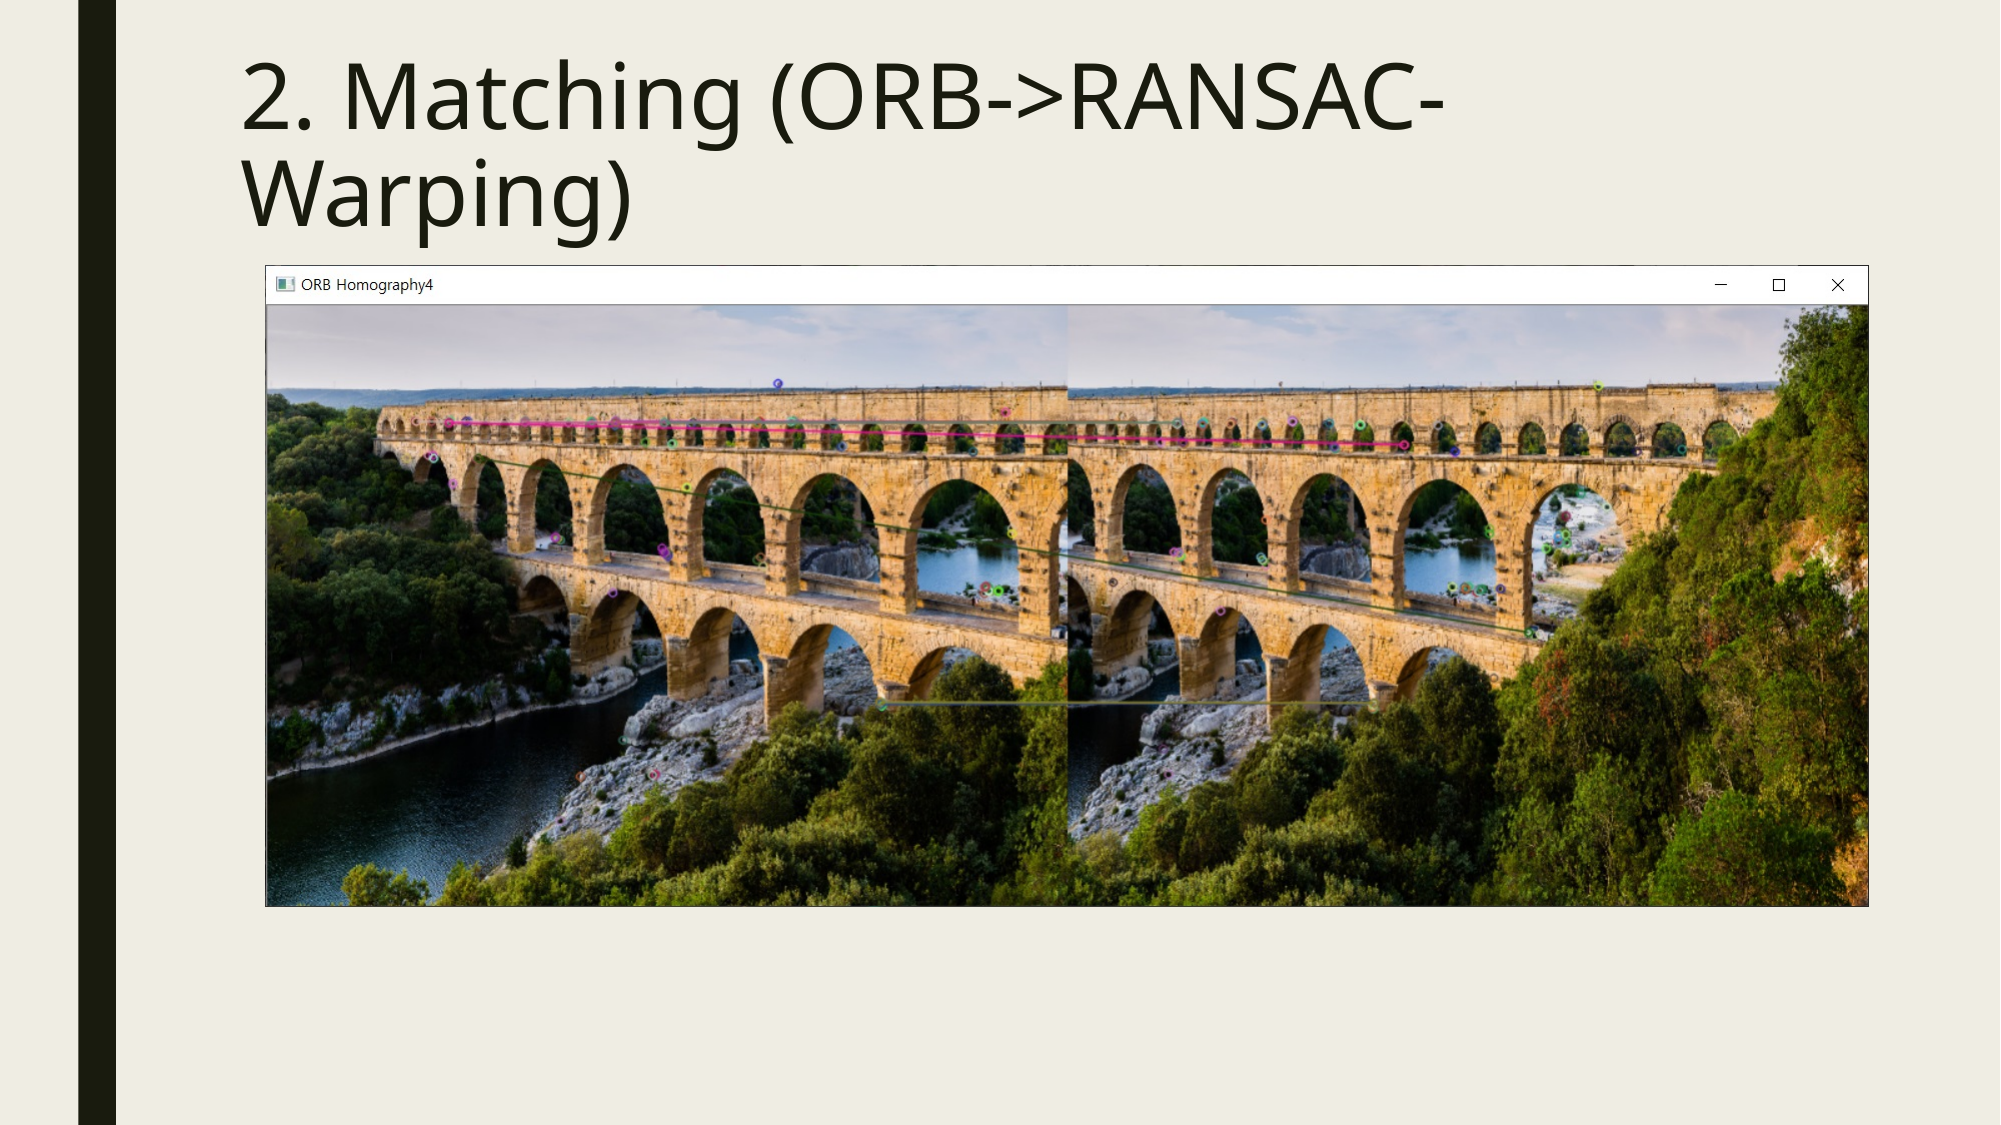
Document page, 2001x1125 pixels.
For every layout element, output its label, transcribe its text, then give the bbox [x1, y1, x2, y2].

picture [265, 265, 1869, 907]
title 2. Matching (ORB->RANSAC-Warping) [225, 43, 1800, 288]
